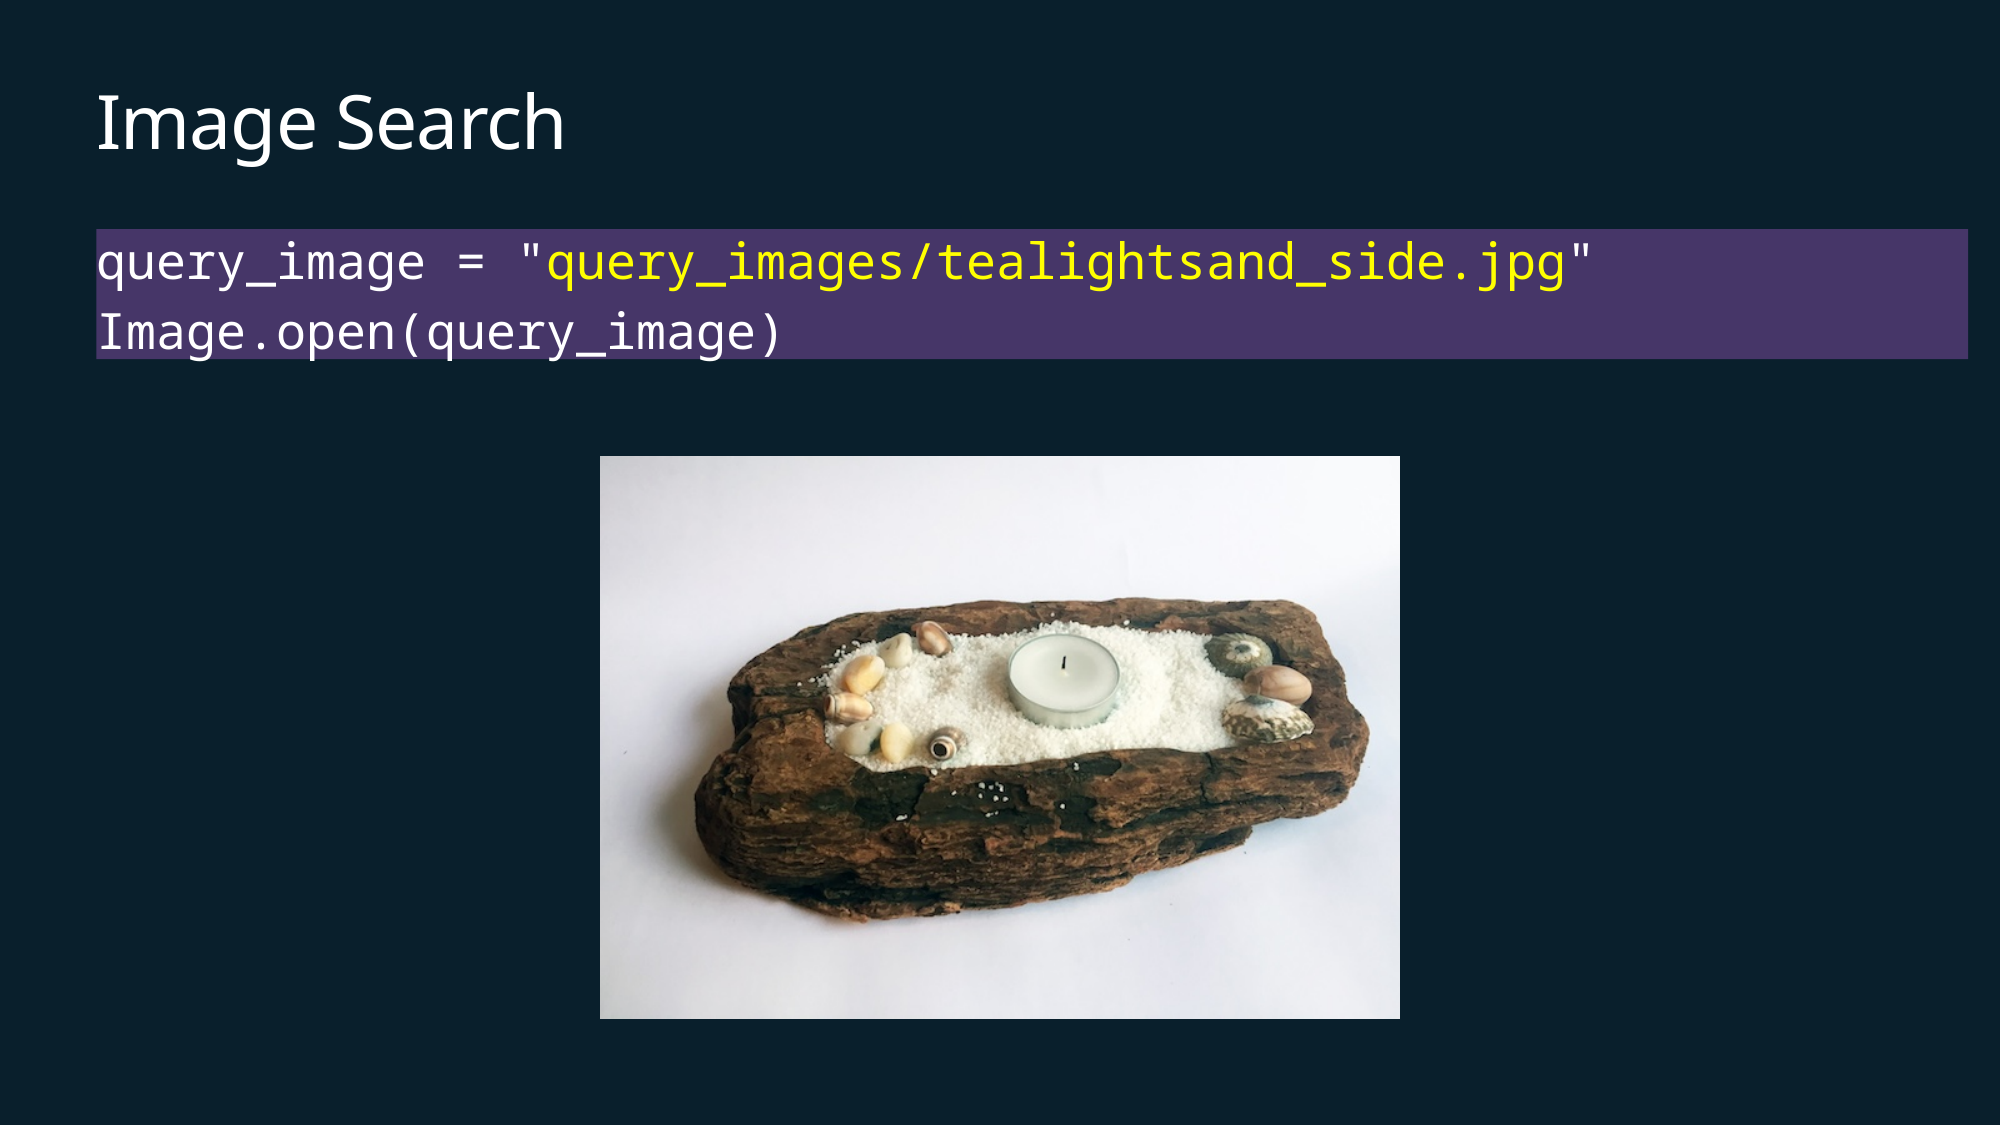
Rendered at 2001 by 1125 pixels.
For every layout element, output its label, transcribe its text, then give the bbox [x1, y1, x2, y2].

title Image Search [96, 75, 1904, 166]
picture [600, 456, 1400, 1019]
text_box query_image = "query_images/tealightsand_side.jpg" Image.open(query_image) [96, 229, 1969, 360]
